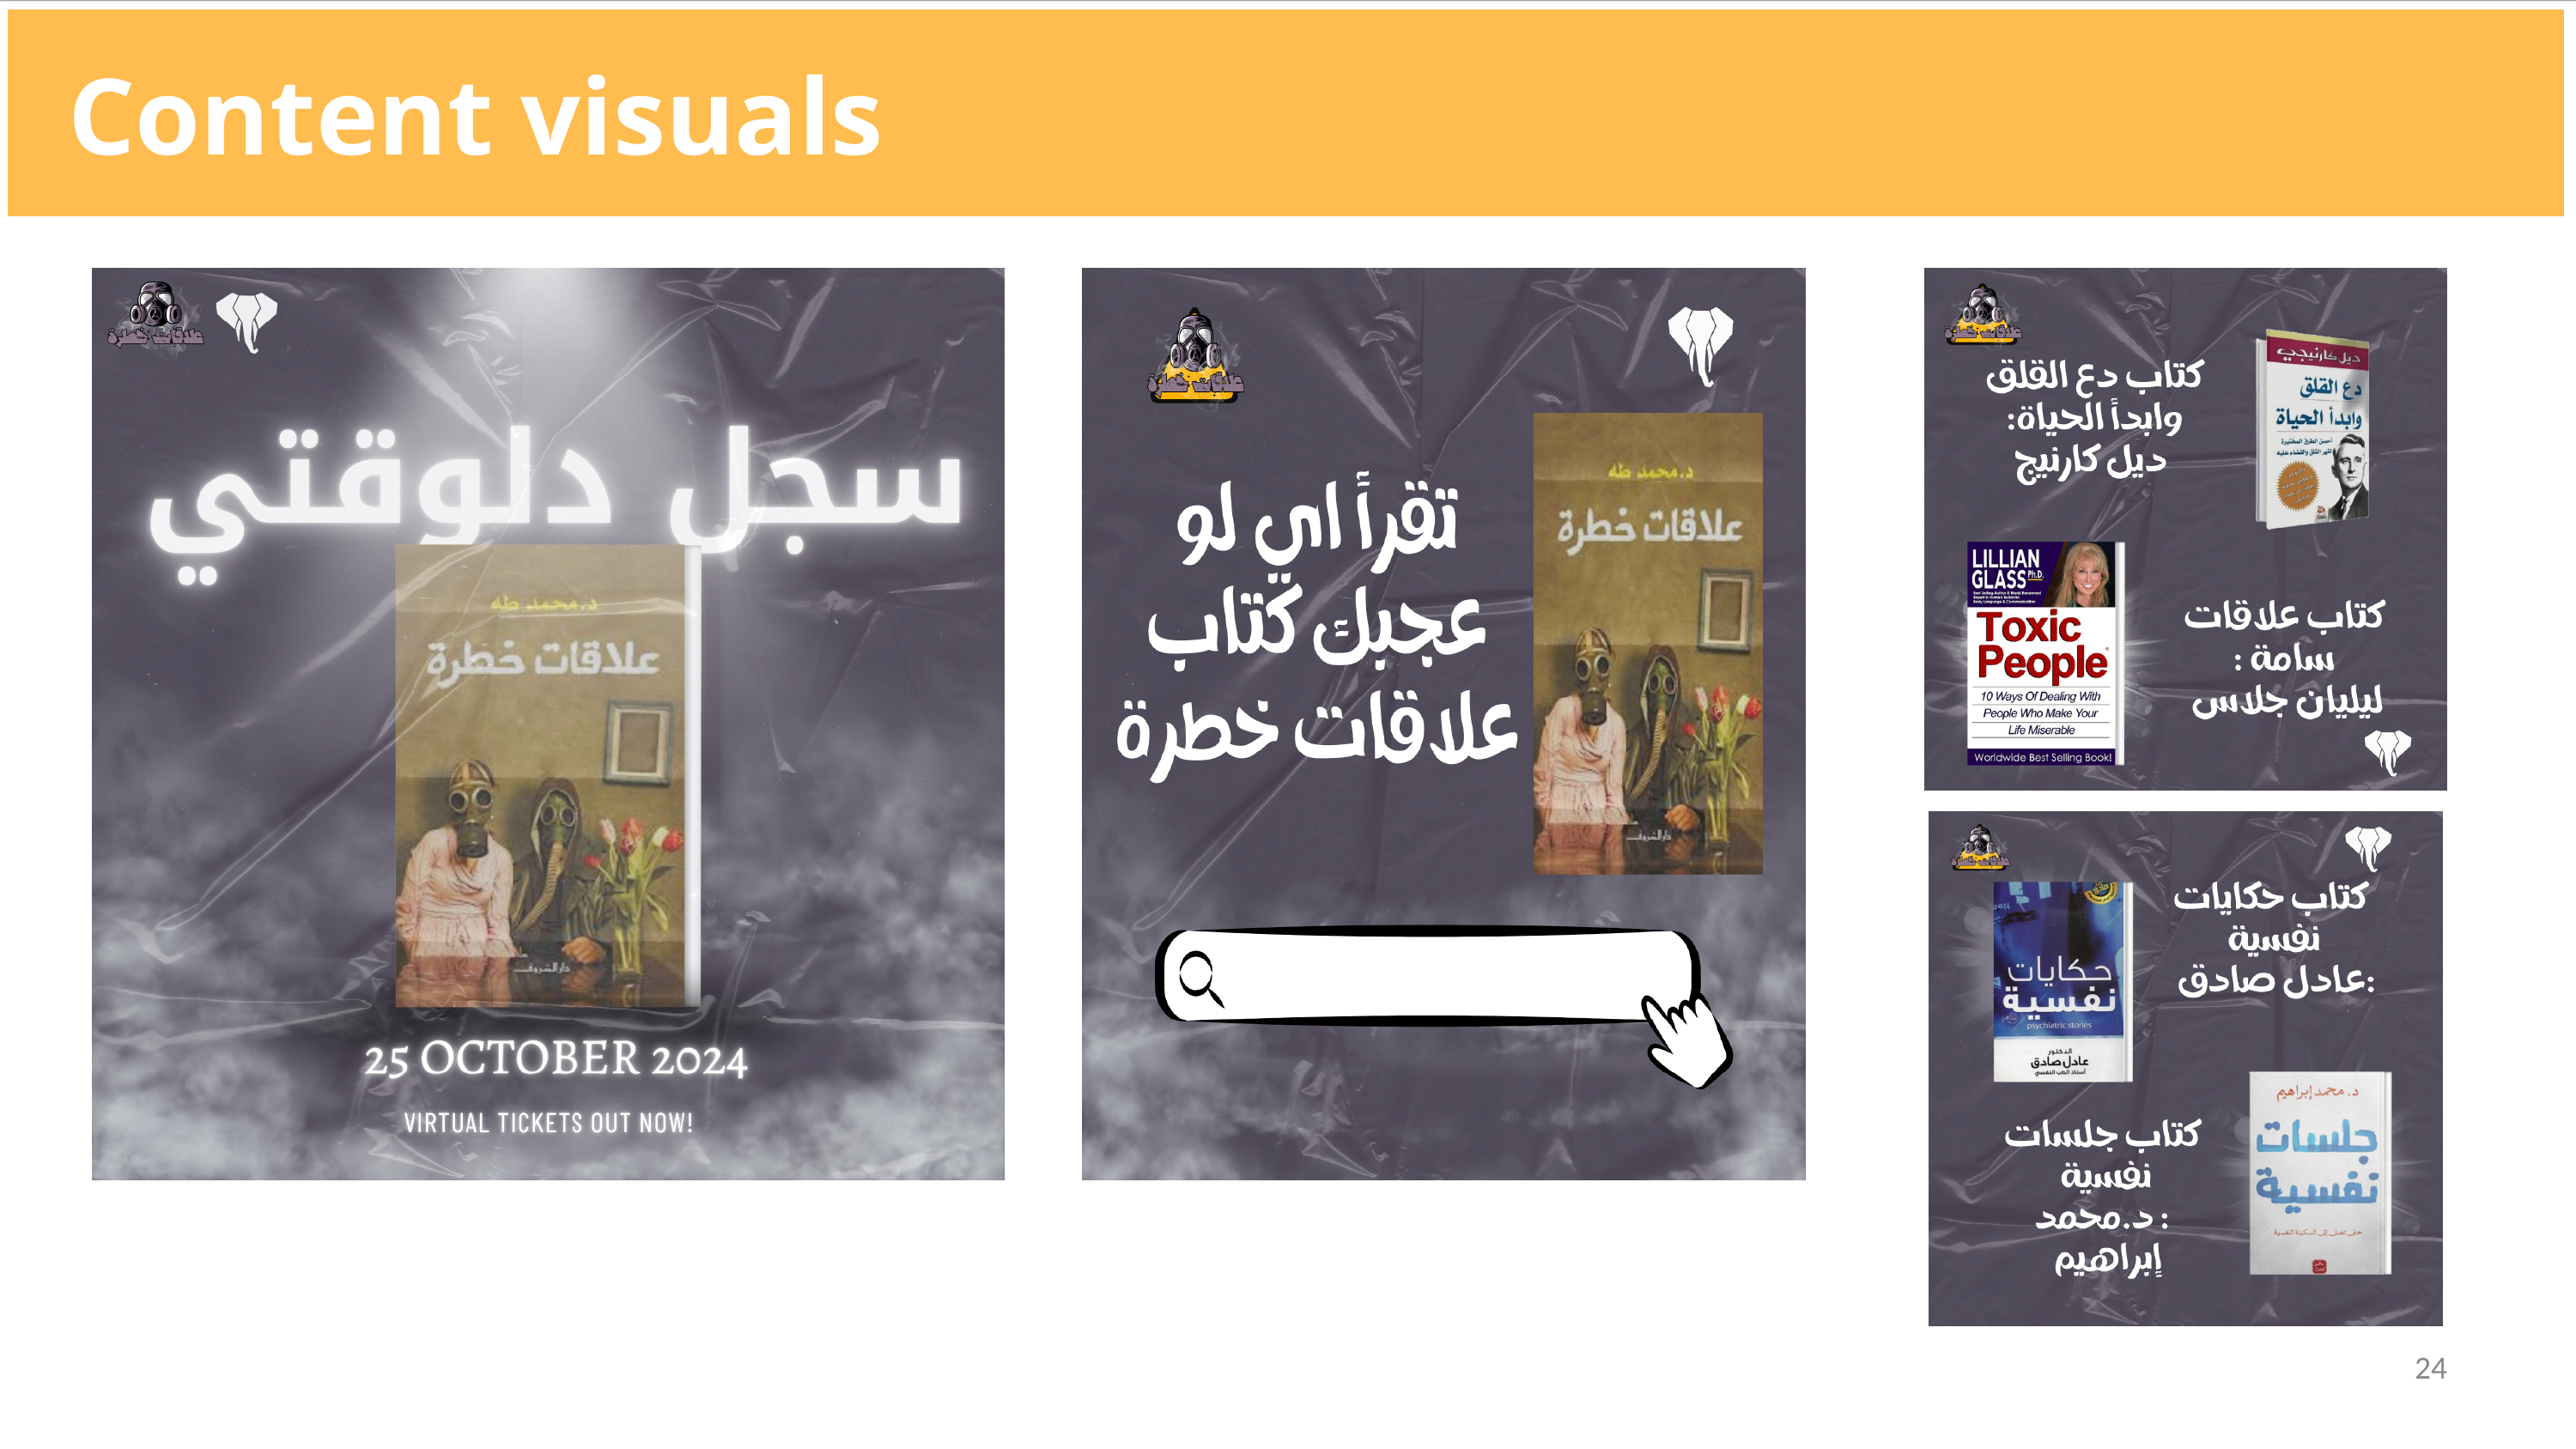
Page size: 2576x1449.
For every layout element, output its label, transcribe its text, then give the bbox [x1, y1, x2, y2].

slide_number ‹#› [1855, 1347, 2447, 1449]
text_box Content visuals [55, 62, 1337, 164]
picture [0, 0, 2576, 1449]
text_box [8, 10, 2564, 216]
